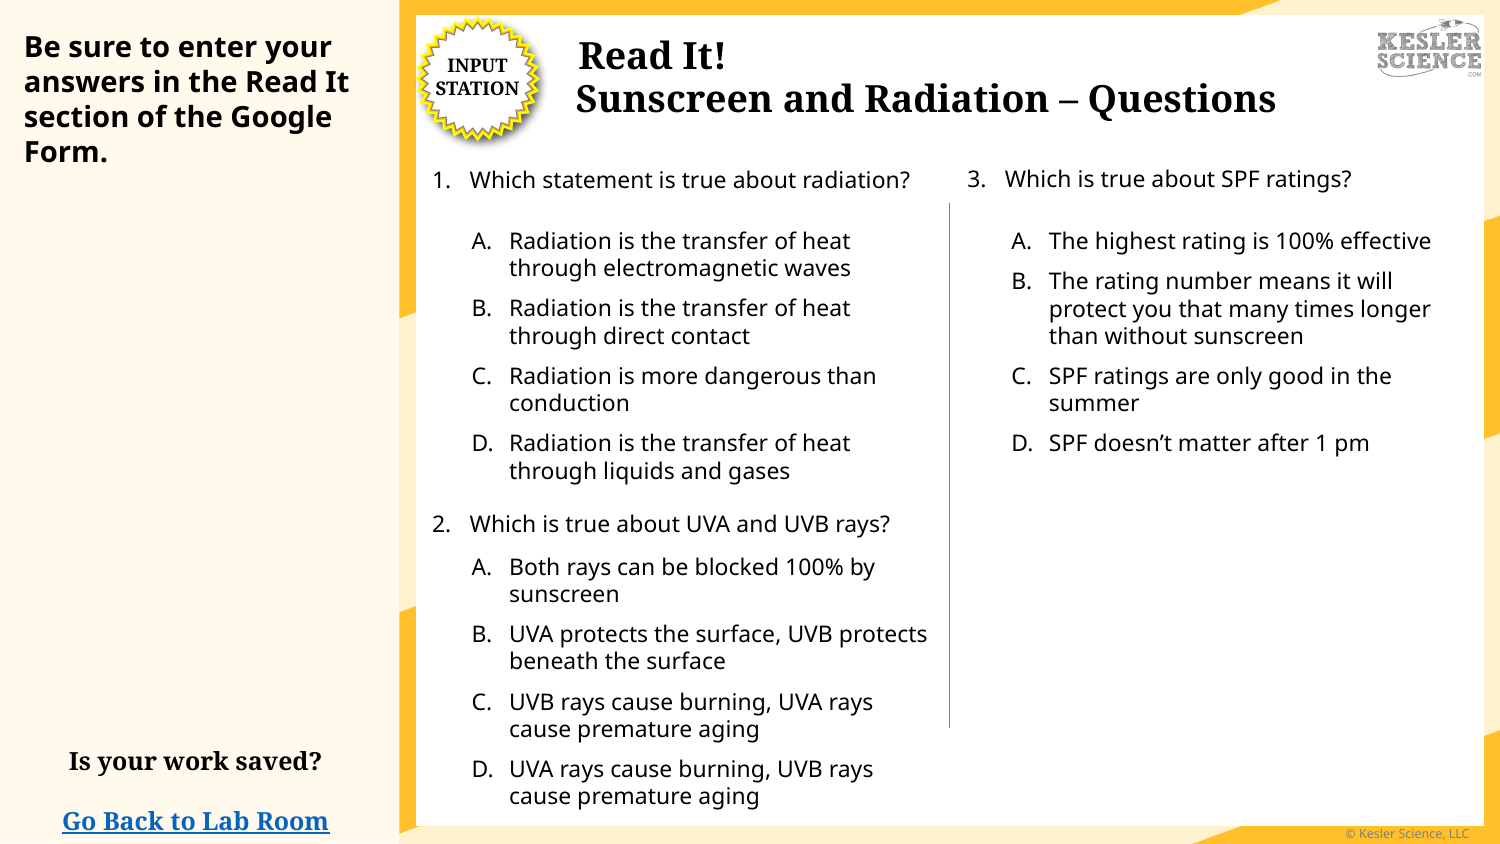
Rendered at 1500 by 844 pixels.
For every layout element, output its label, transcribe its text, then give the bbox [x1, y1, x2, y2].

text_box Is your work saved? Go Back to Lab Room [34, 737, 358, 844]
picture [400, 0, 1500, 844]
